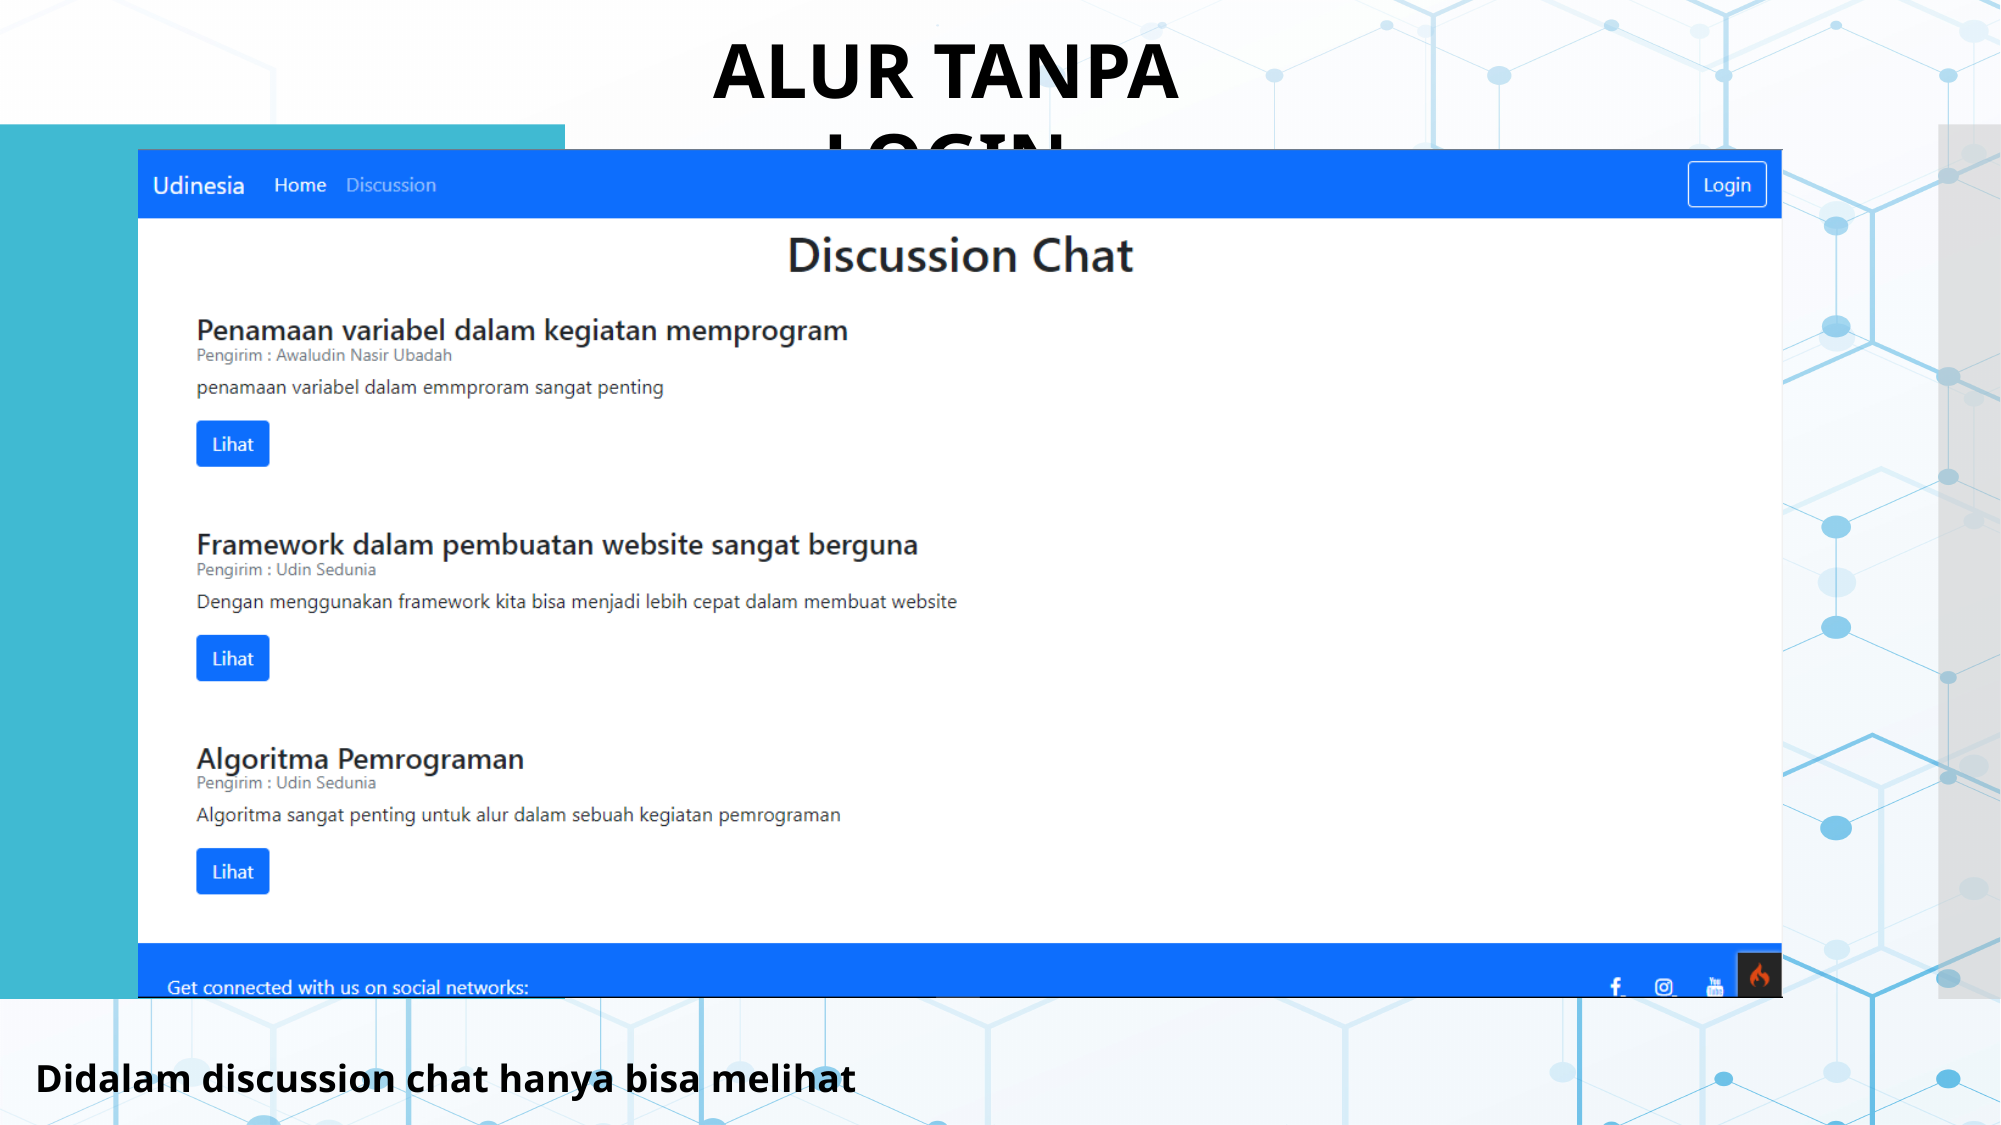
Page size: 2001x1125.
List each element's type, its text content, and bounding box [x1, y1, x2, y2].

picture [0, 0, 2001, 1125]
text_box Didalam discussion chat hanya bisa melihat [20, 1047, 2000, 1108]
text_box ALUR TANPA LOGIN [597, 15, 1296, 148]
